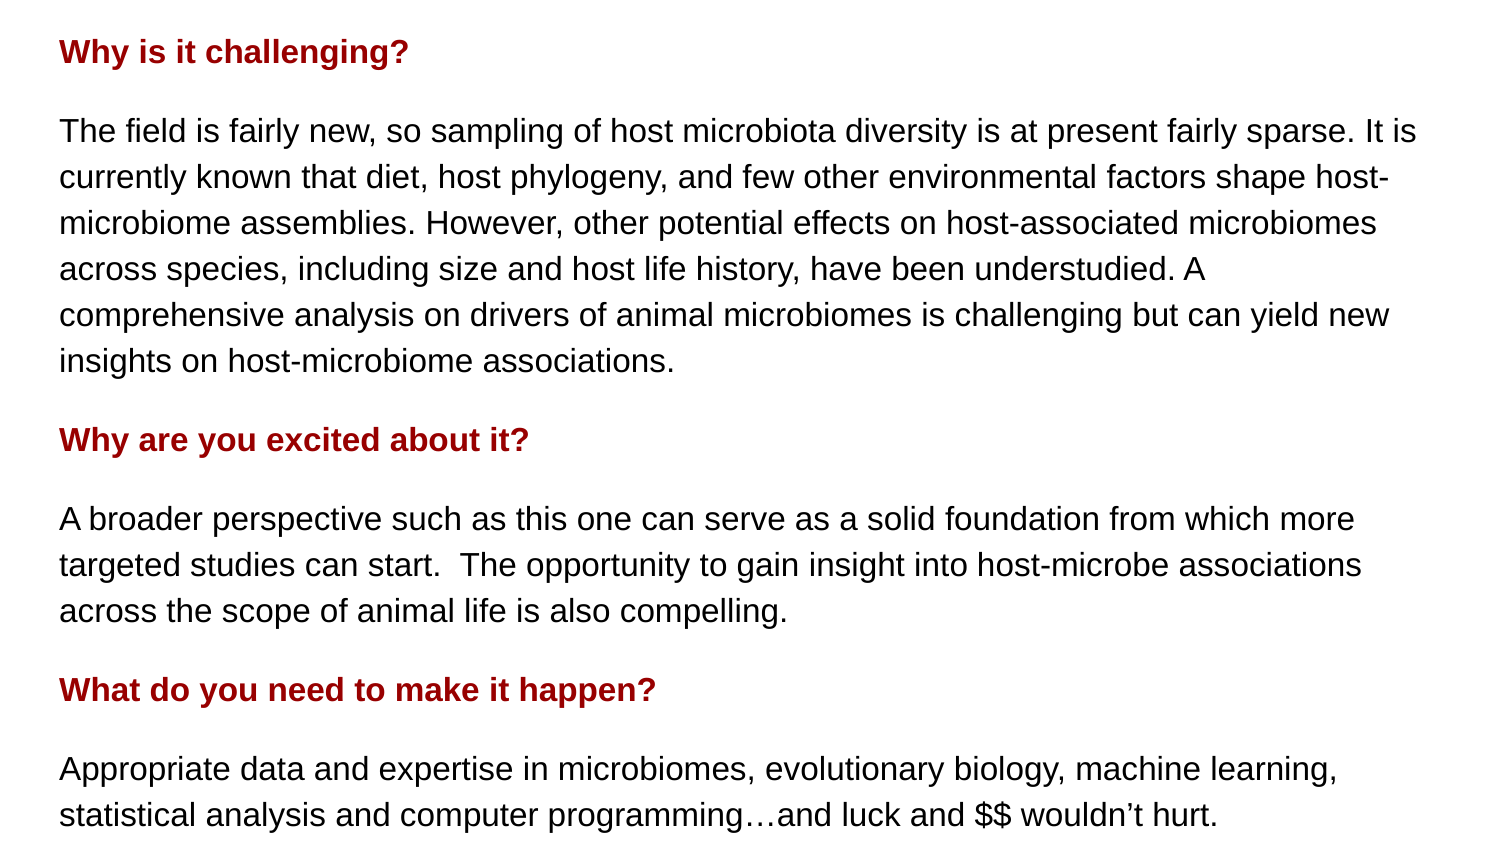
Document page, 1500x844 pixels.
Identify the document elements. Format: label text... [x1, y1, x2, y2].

list ​Why is it challenging?​ The field is fairly new, so sampling of host microbiota diversity is at present fairly sparse. It is currently known that diet, host phylogeny, and few other environmental factors shape host-microbiome assemblies. However, other potential effects on host-associated microbiomes across species, including size and host life history, have been understudied. A comprehensive analysis on drivers of animal microbiomes is challenging but can yield new insights on host-microbiome associations.​ Why are you excited about it?​ A broader perspective such as this one can serve as a solid foundation from which more targeted studies can start. The opportunity to gain insight into host-microbe associations across the scope of animal life is also compelling.​ ​What do you need to make it happen?​ Appropriate data and expertise in microbiomes, evolutionary biology, machine learning, statistical analysis and computer programming…and luck and $$ wouldn’t hurt. [44, 9, 1442, 835]
